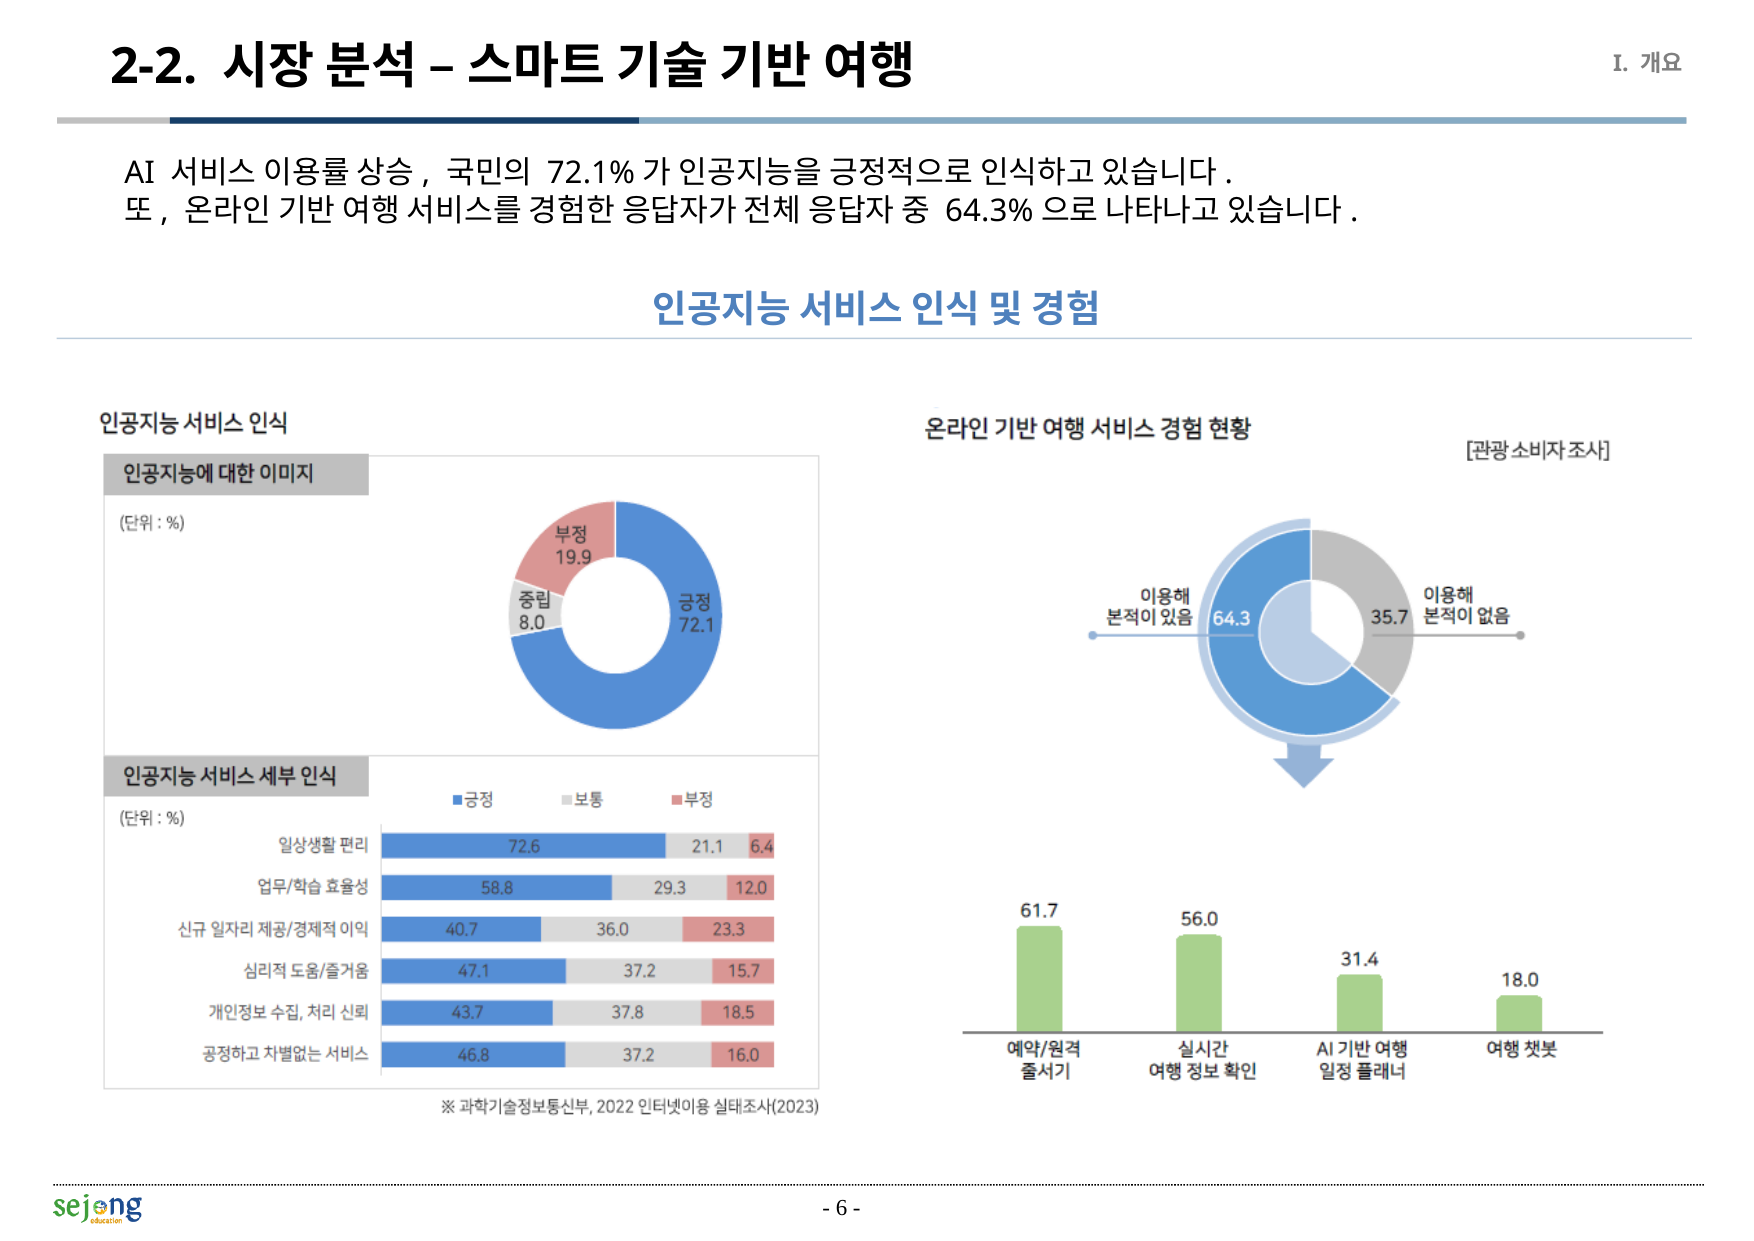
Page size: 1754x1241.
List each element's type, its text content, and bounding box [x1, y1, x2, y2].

picture [79, 407, 848, 1120]
text_box 인공지능 서비스 인식 및 경험 [559, 277, 1195, 338]
text_box I. 개요 [1150, 41, 1699, 84]
text_box 2-2. 시장 분석 – 스마트 기술 기반 여행 [95, 26, 1673, 102]
text_box AI 서비스 이용률 상승, 국민의 72.1%가 인공지능을 긍정적으로 인식하고 있습니다. 또, 온라인 기반 여행 서비스를 경험한 응답자가 전체 응답자 중 64.3%으로 나타나고 있습니다. [109, 145, 1639, 235]
picture [905, 407, 1675, 1120]
picture [50, 1188, 142, 1228]
